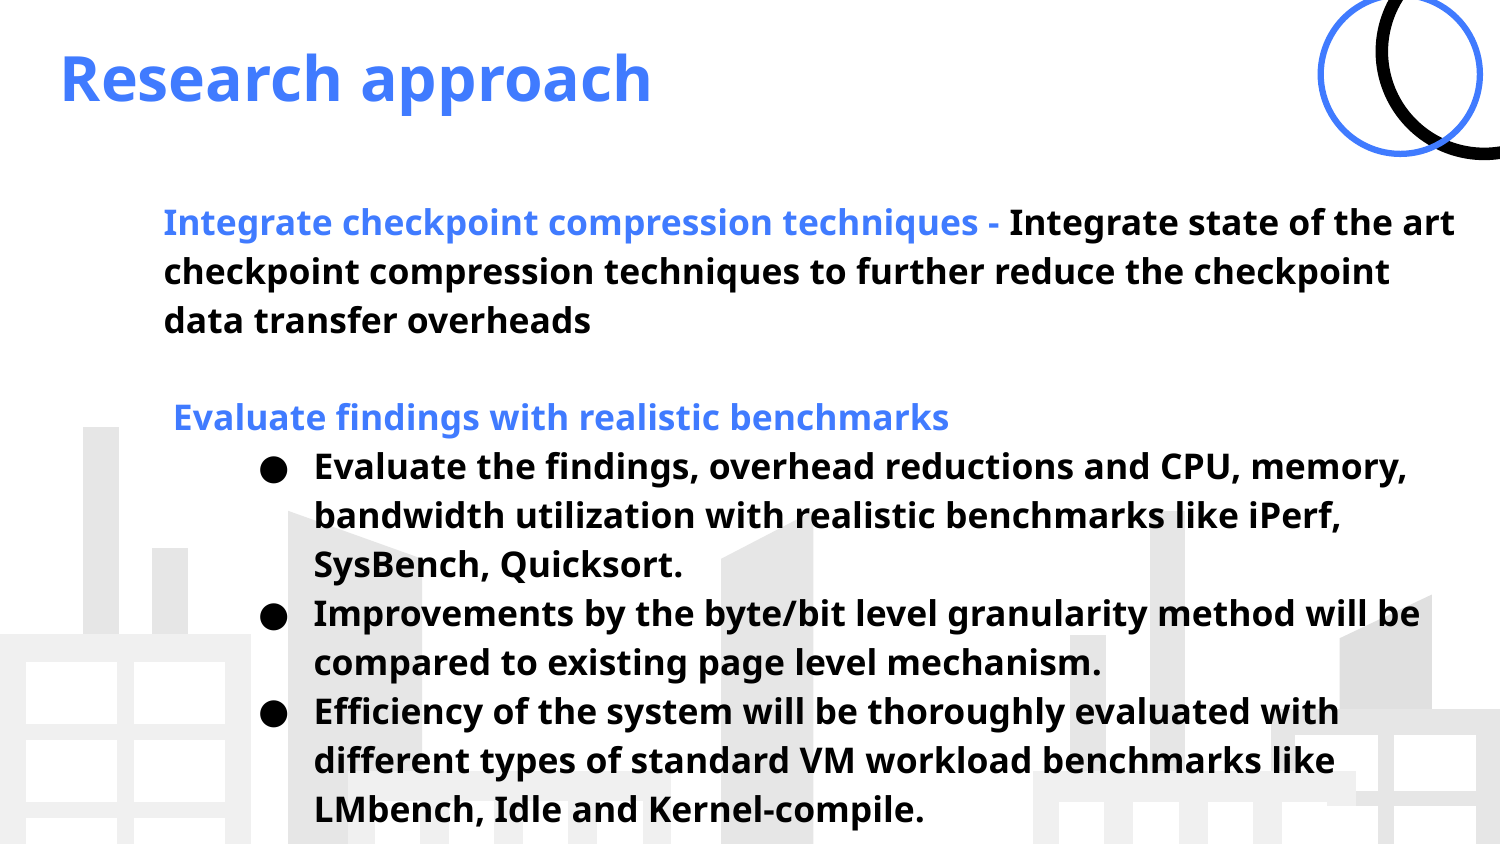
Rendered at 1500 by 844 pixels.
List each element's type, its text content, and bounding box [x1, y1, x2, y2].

subtitle Research approach [44, 24, 1124, 111]
subtitle Integrate checkpoint compression techniques - Integrate state of the art checkpoint compression techniques to further reduce the checkpoint data transfer overheads Evaluate findings with realistic benchmarks Evaluate the findings, overhead reductions and CPU, memory, bandwidth utilization with realistic benchmarks like iPerf, SysBench, Quicksort. Improvements by the byte/bit level granularity method will be compared to existing page level mechanism. Efficiency of the system will be thoroughly evaluated with different types of standard VM workload benchmarks like LMbench, Idle and Kernel-compile. [148, 178, 1481, 810]
